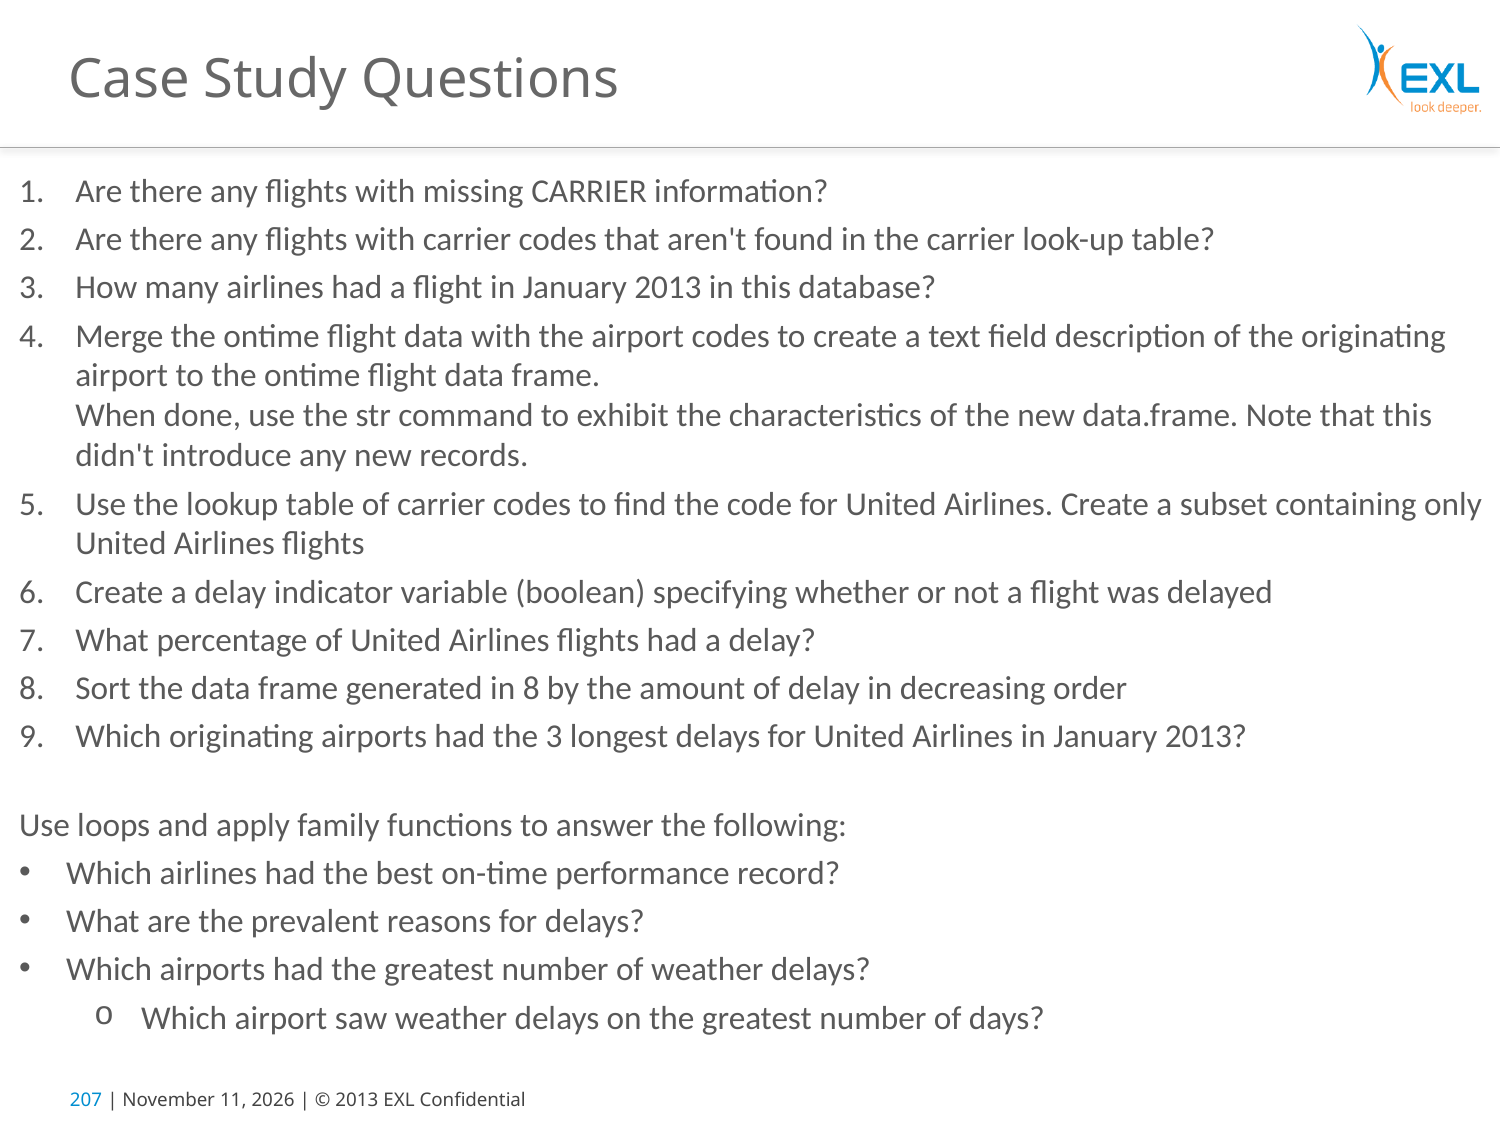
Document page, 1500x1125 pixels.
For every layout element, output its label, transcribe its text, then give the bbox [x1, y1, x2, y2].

title Case Study Questions [53, 6, 1478, 154]
text_box Are there any flights with missing CARRIER information? Are there any flights with carrier codes that aren't found in the carrier look-up table? How many airlines had a flight in January 2013 in this database? Merge the ontime flight data with the airport codes to create a text field description of the originating airport to the ontime flight data frame. When done, use the str command to exhibit the characteristics of the new data.frame. Note that this didn't introduce any new records. Use the lookup table of carrier codes to find the code for United Airlines. Create a subset containing only United Airlines flights Create a delay indicator variable (boolean) specifying whether or not a flight was delayed What percentage of United Airlines flights had a delay? Sort the data frame generated in 8 by the amount of delay in decreasing order Which originating airports had the 3 longest delays for United Airlines in January 2013? Use loops and apply family functions to answer the following: Which airlines had the best on-time performance record? What are the prevalent reasons for delays? Which airports had the greatest number of weather delays? Which airport saw weather delays on the greatest number of days? [4, 161, 1500, 1044]
picture [1478, 19, 1488, 121]
